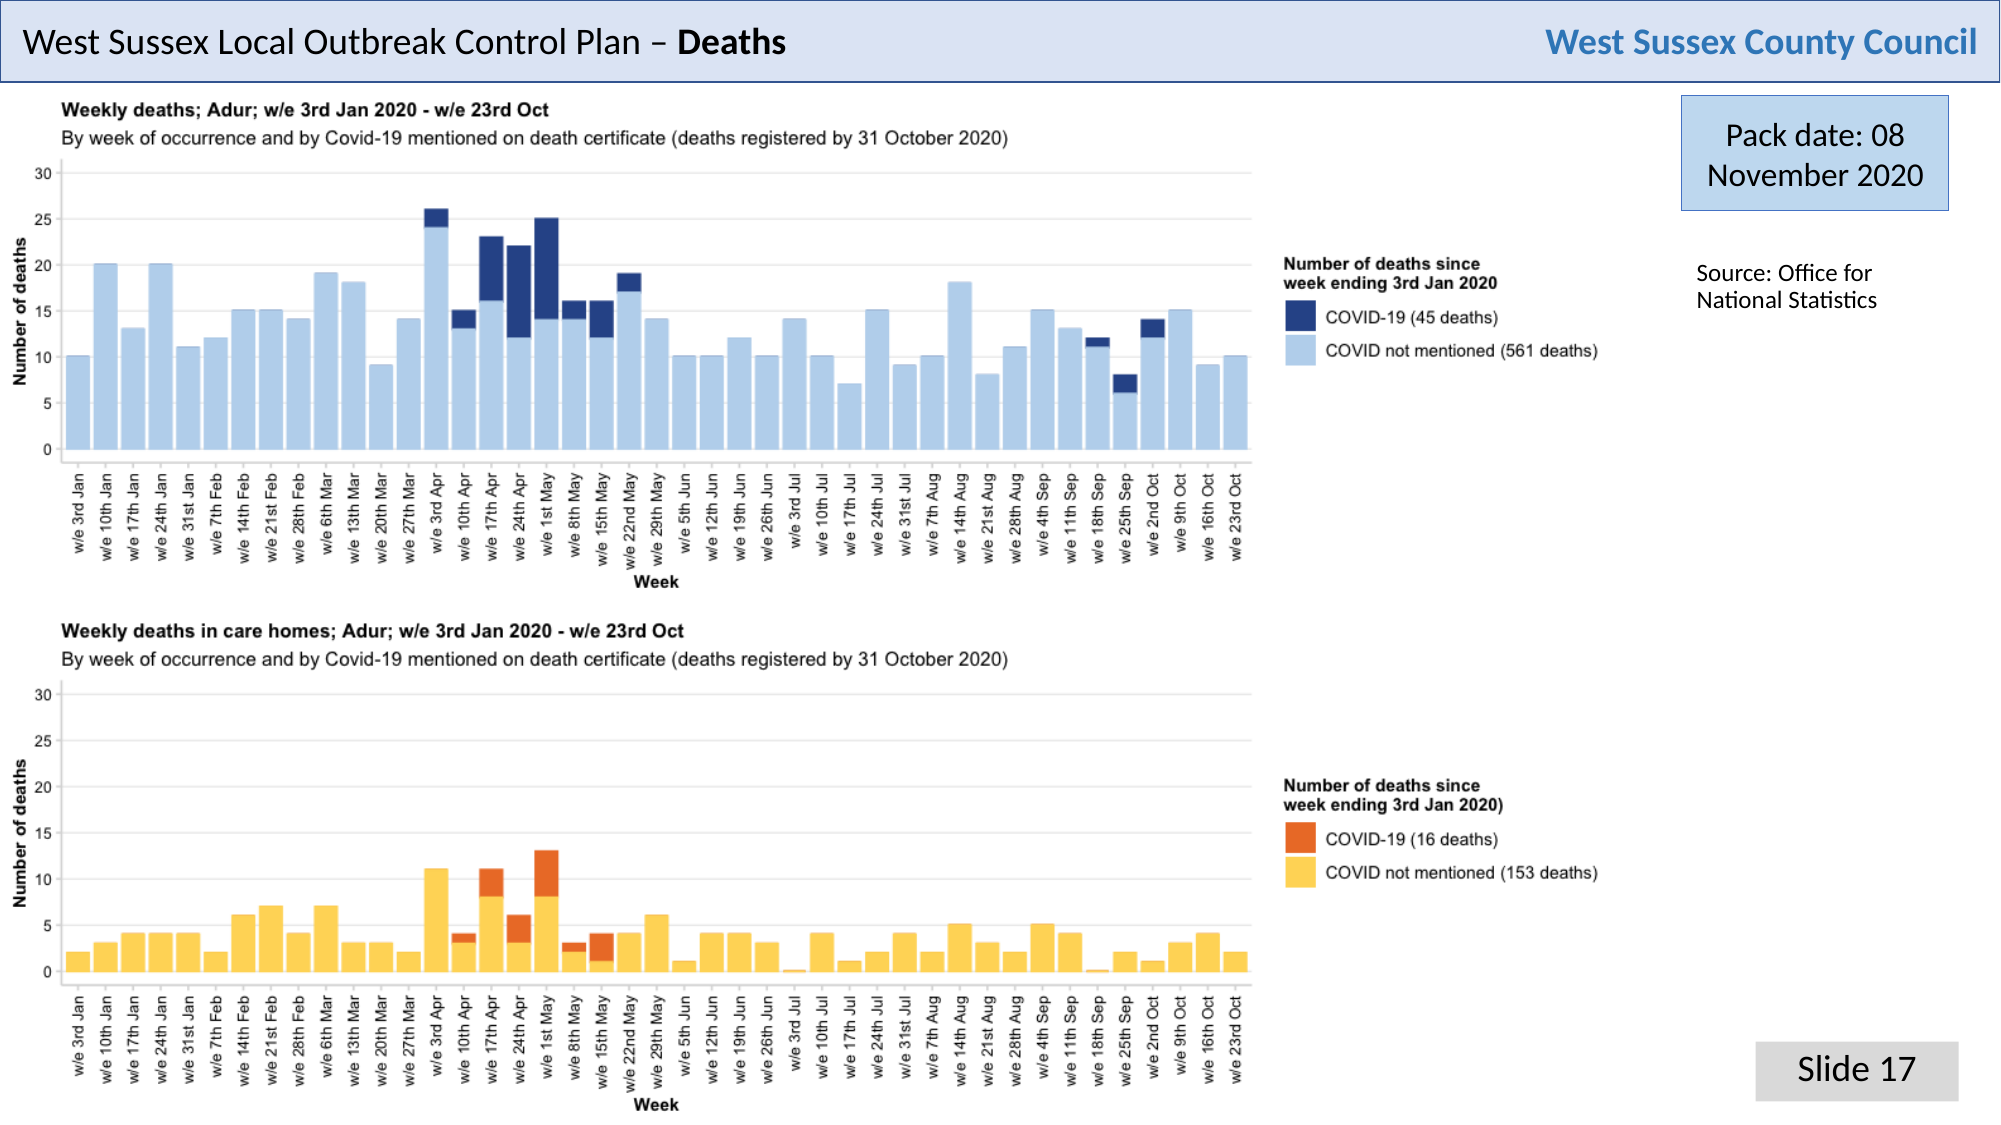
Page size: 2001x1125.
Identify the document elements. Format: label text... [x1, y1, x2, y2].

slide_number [1681, 95, 1949, 211]
picture [3, 612, 1619, 1125]
picture [3, 91, 1619, 602]
list Slide 17 [1755, 1041, 1959, 1102]
list Source: Office for National Statistics [1681, 252, 1959, 289]
